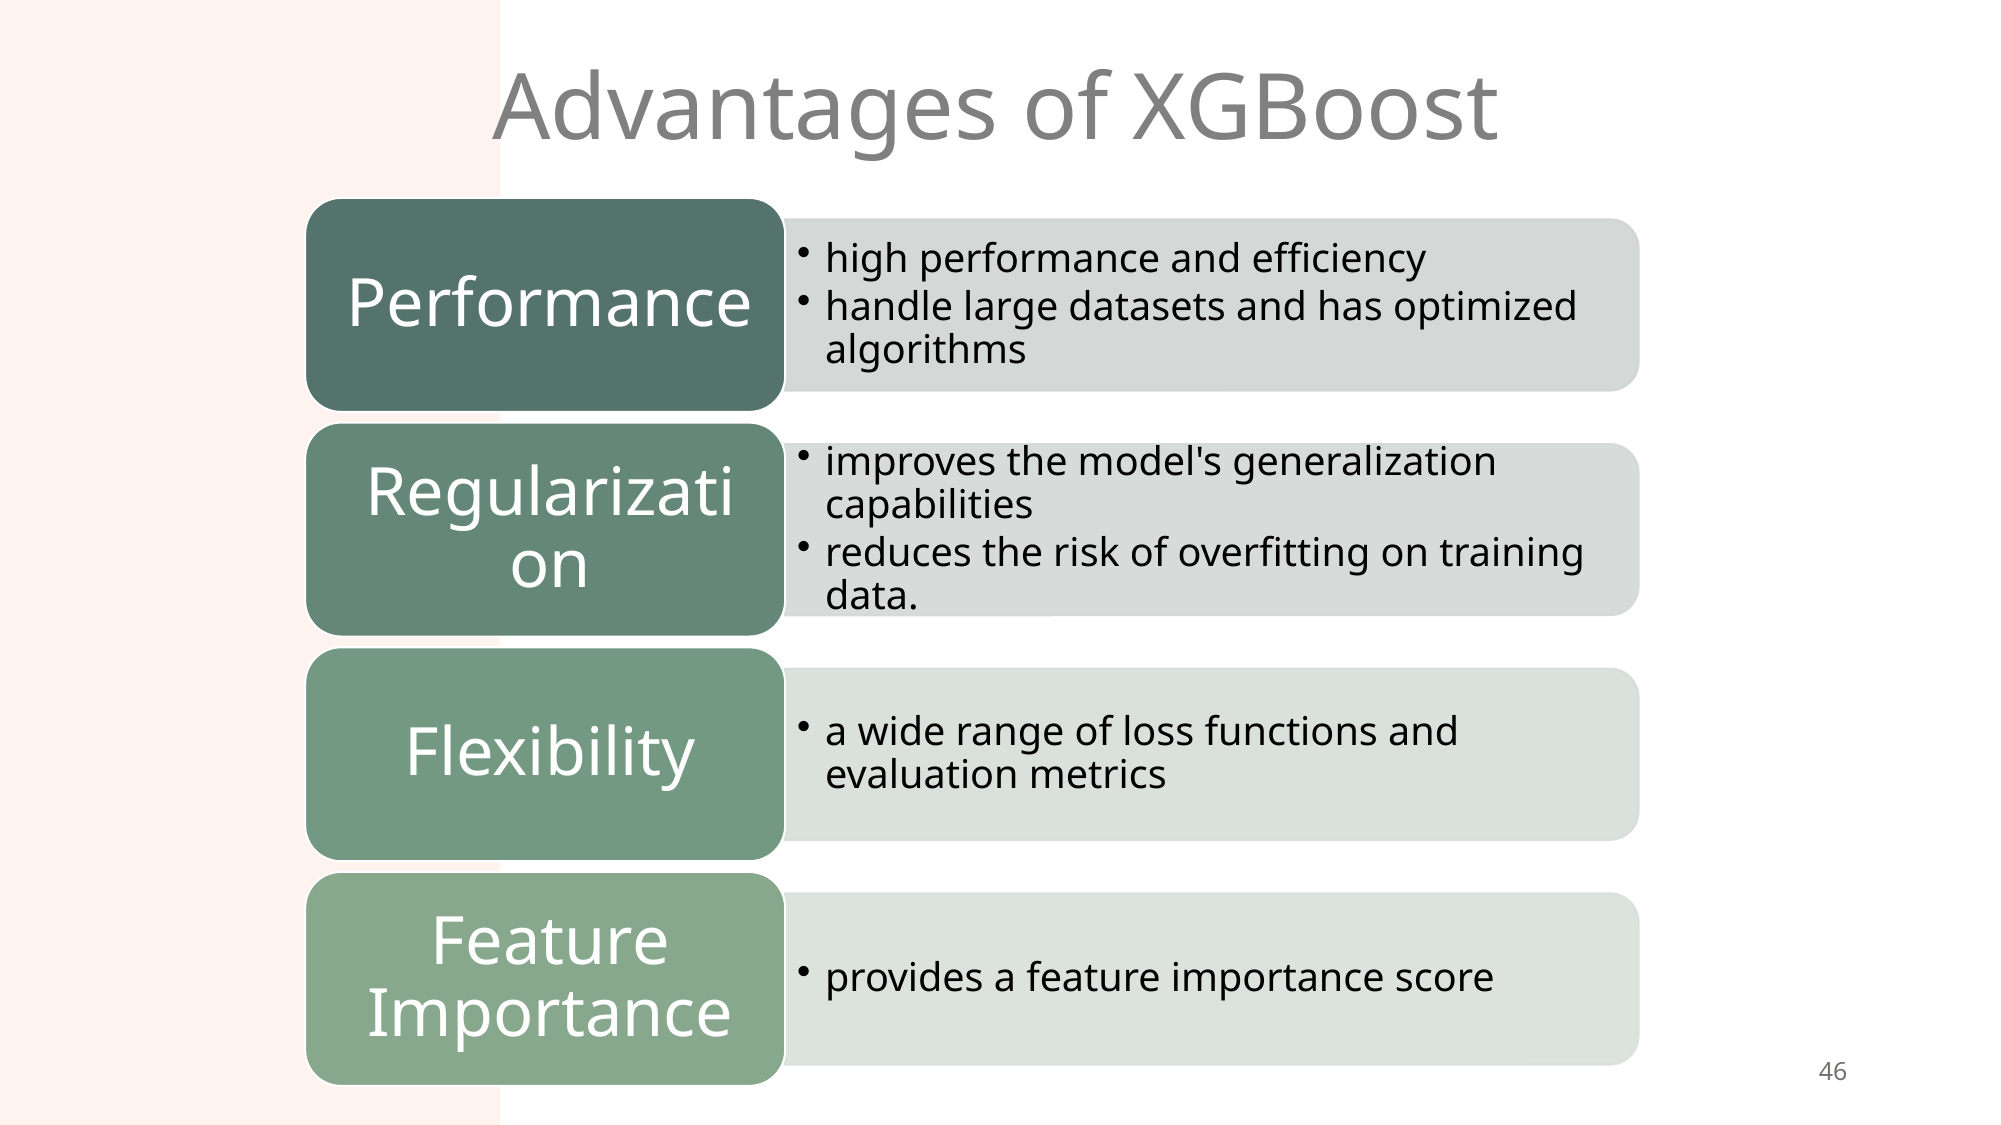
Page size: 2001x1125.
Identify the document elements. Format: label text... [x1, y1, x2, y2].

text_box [305, 197, 1639, 1087]
title Advantages of XGBoost [477, 22, 1523, 197]
slide_number 46 [1412, 1042, 1863, 1103]
